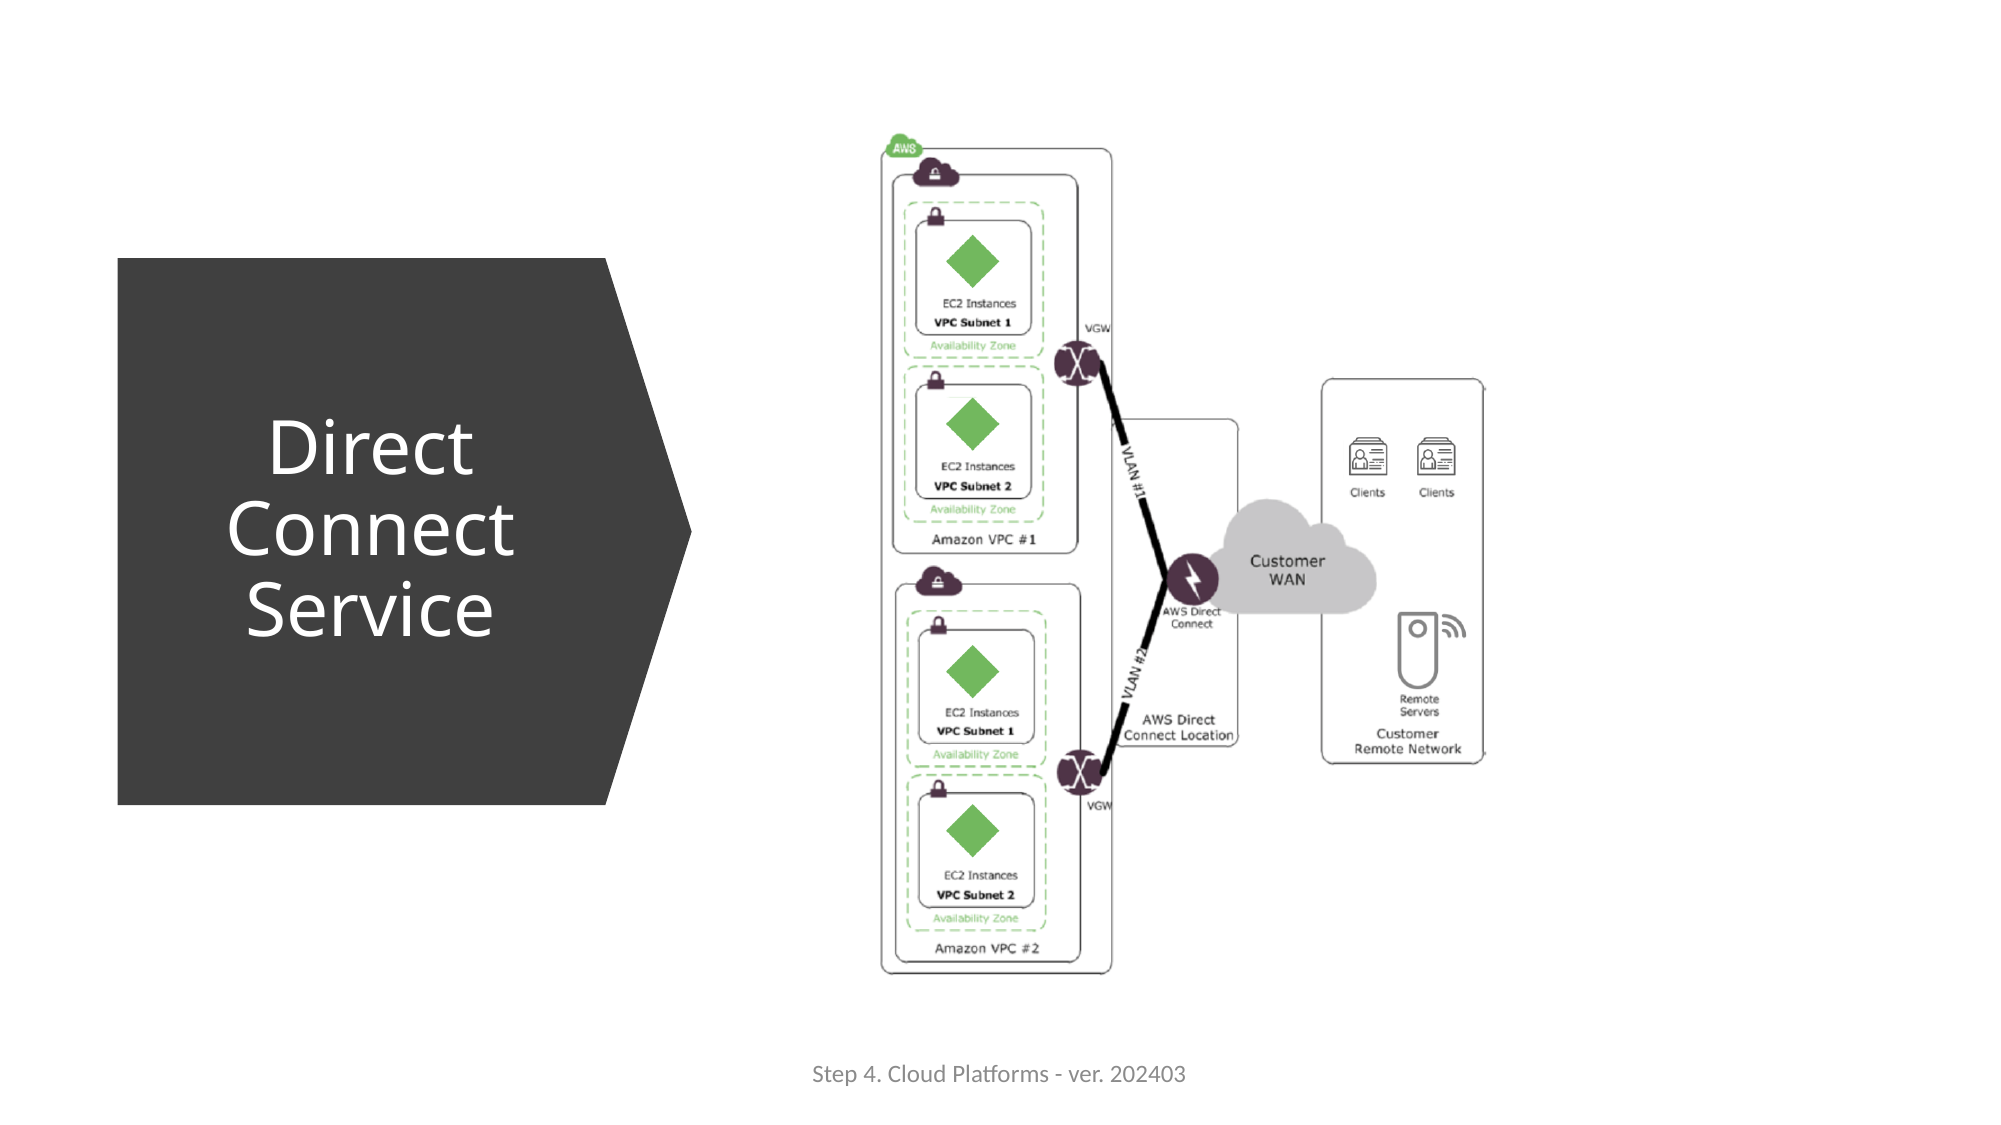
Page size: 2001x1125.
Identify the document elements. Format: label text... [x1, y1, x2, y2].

text_box [116, 257, 693, 807]
picture [807, 125, 1521, 1015]
footer Step 4. Cloud Platforms - ver. 202403 [662, 1042, 1338, 1103]
title Direct Connect Service [145, 322, 596, 741]
